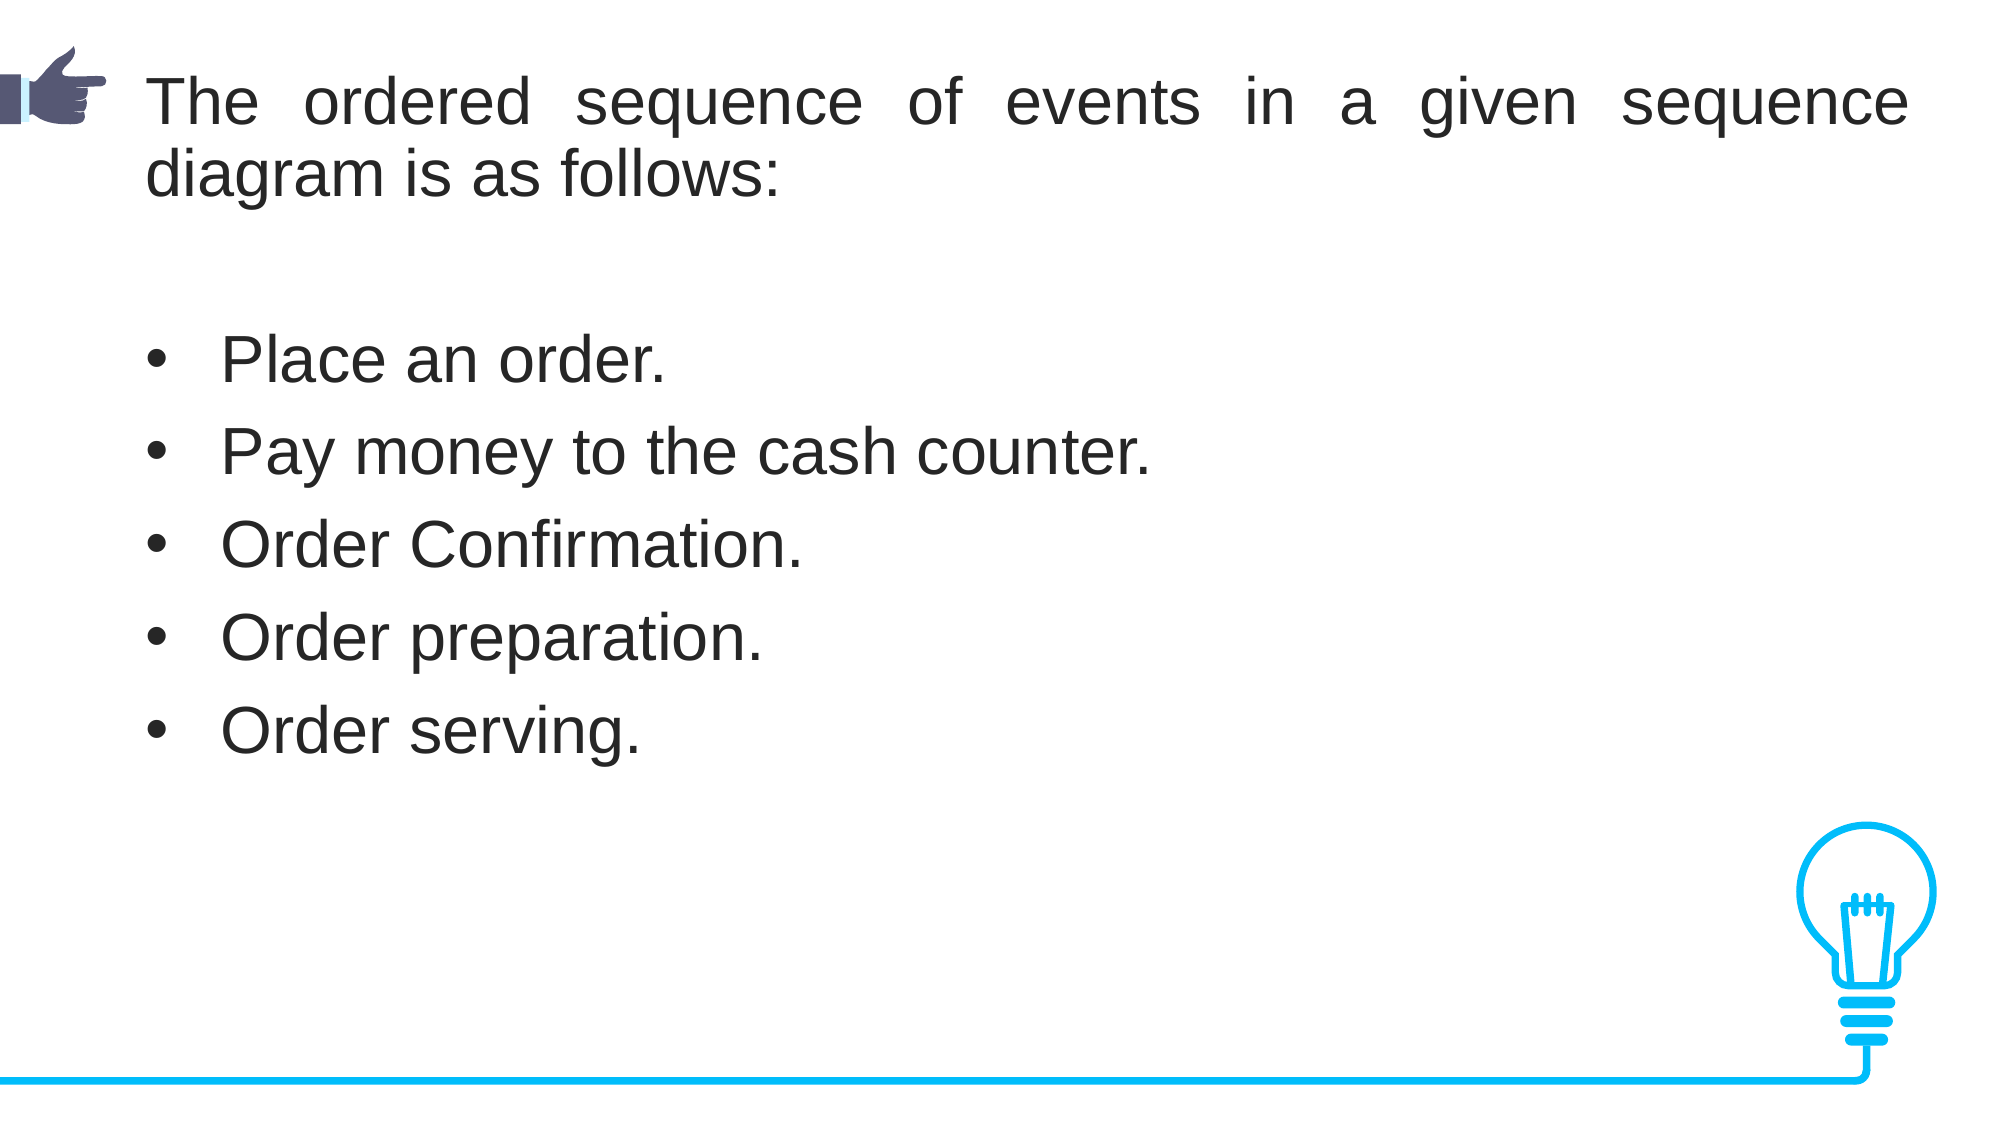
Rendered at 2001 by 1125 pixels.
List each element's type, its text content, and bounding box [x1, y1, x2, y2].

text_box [0, 46, 107, 125]
list The ordered sequence of events in a given sequence diagram is as follows: Place an order. Pay money to the cash counter. Order Confirmation. Order preparation. Order serving. [130, 46, 1927, 789]
